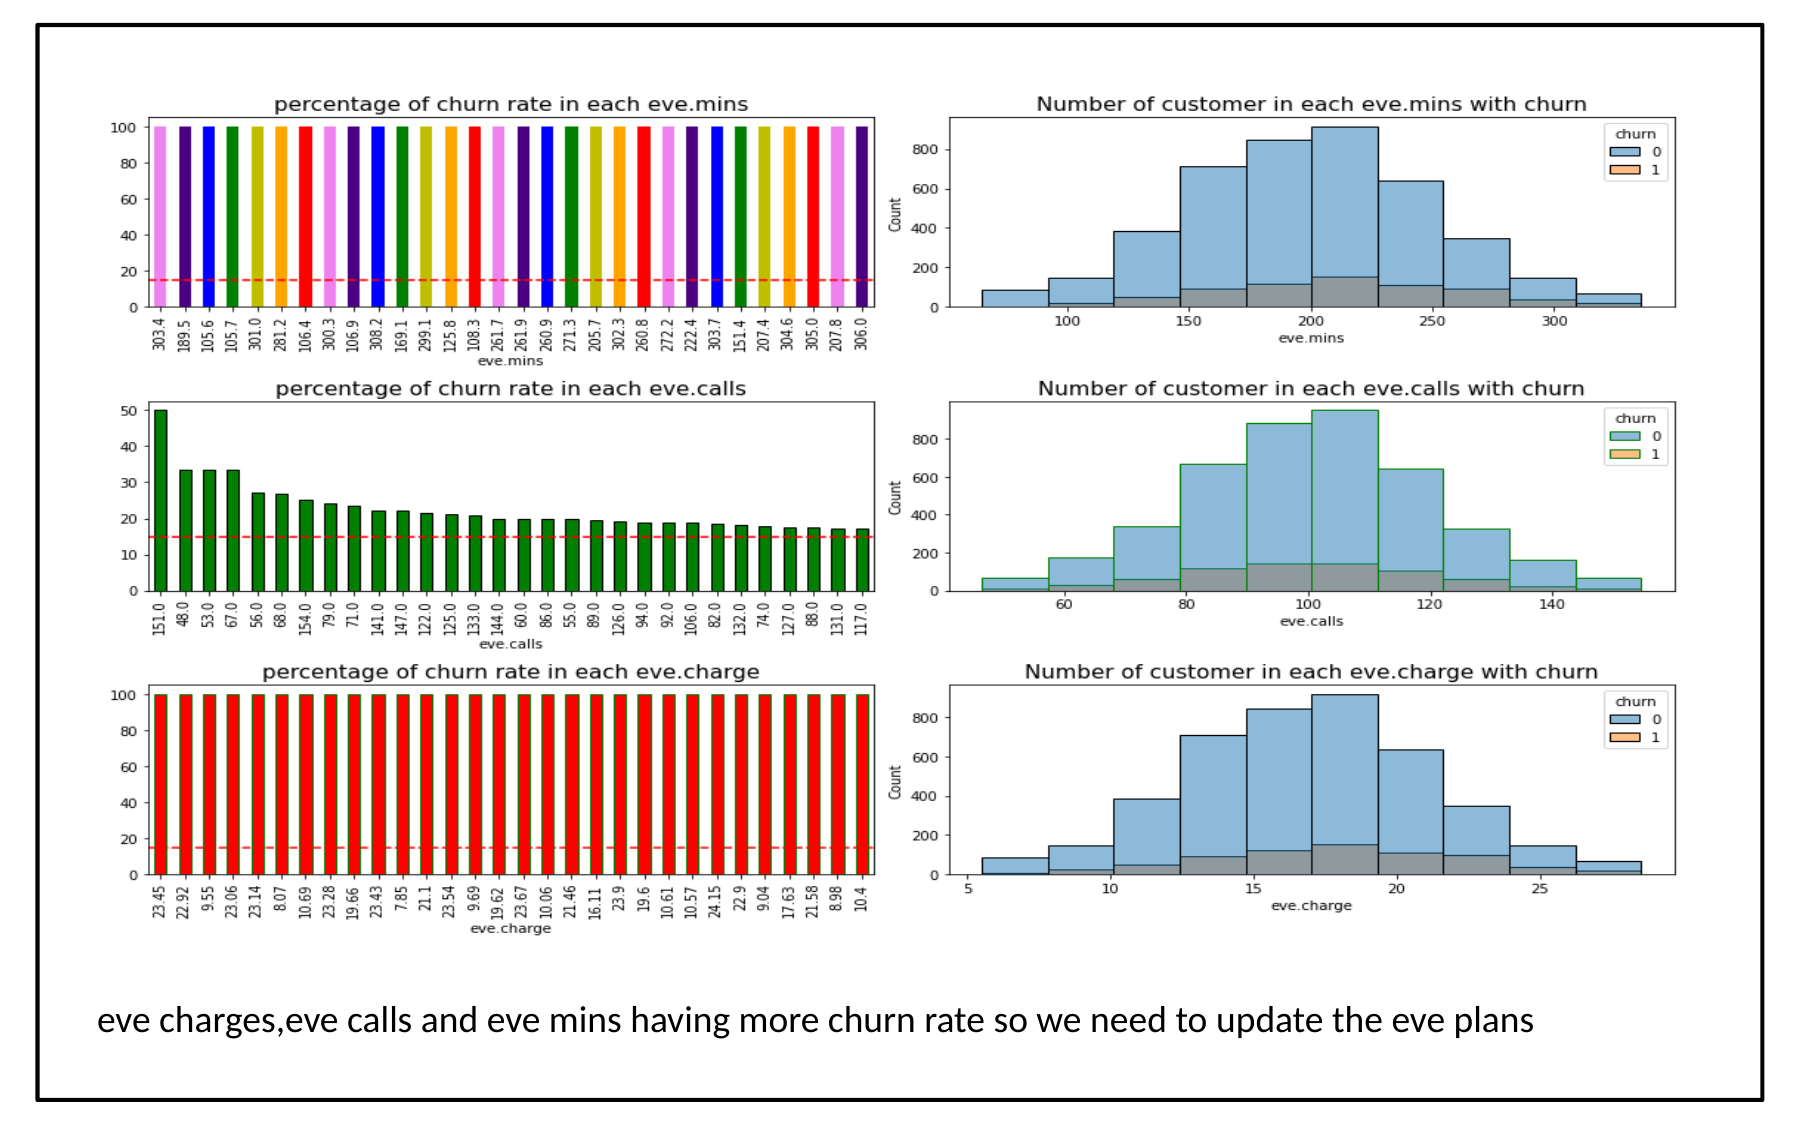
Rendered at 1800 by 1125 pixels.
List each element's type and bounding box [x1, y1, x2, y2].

text_box [35, 23, 1764, 1102]
picture [81, 87, 1701, 963]
